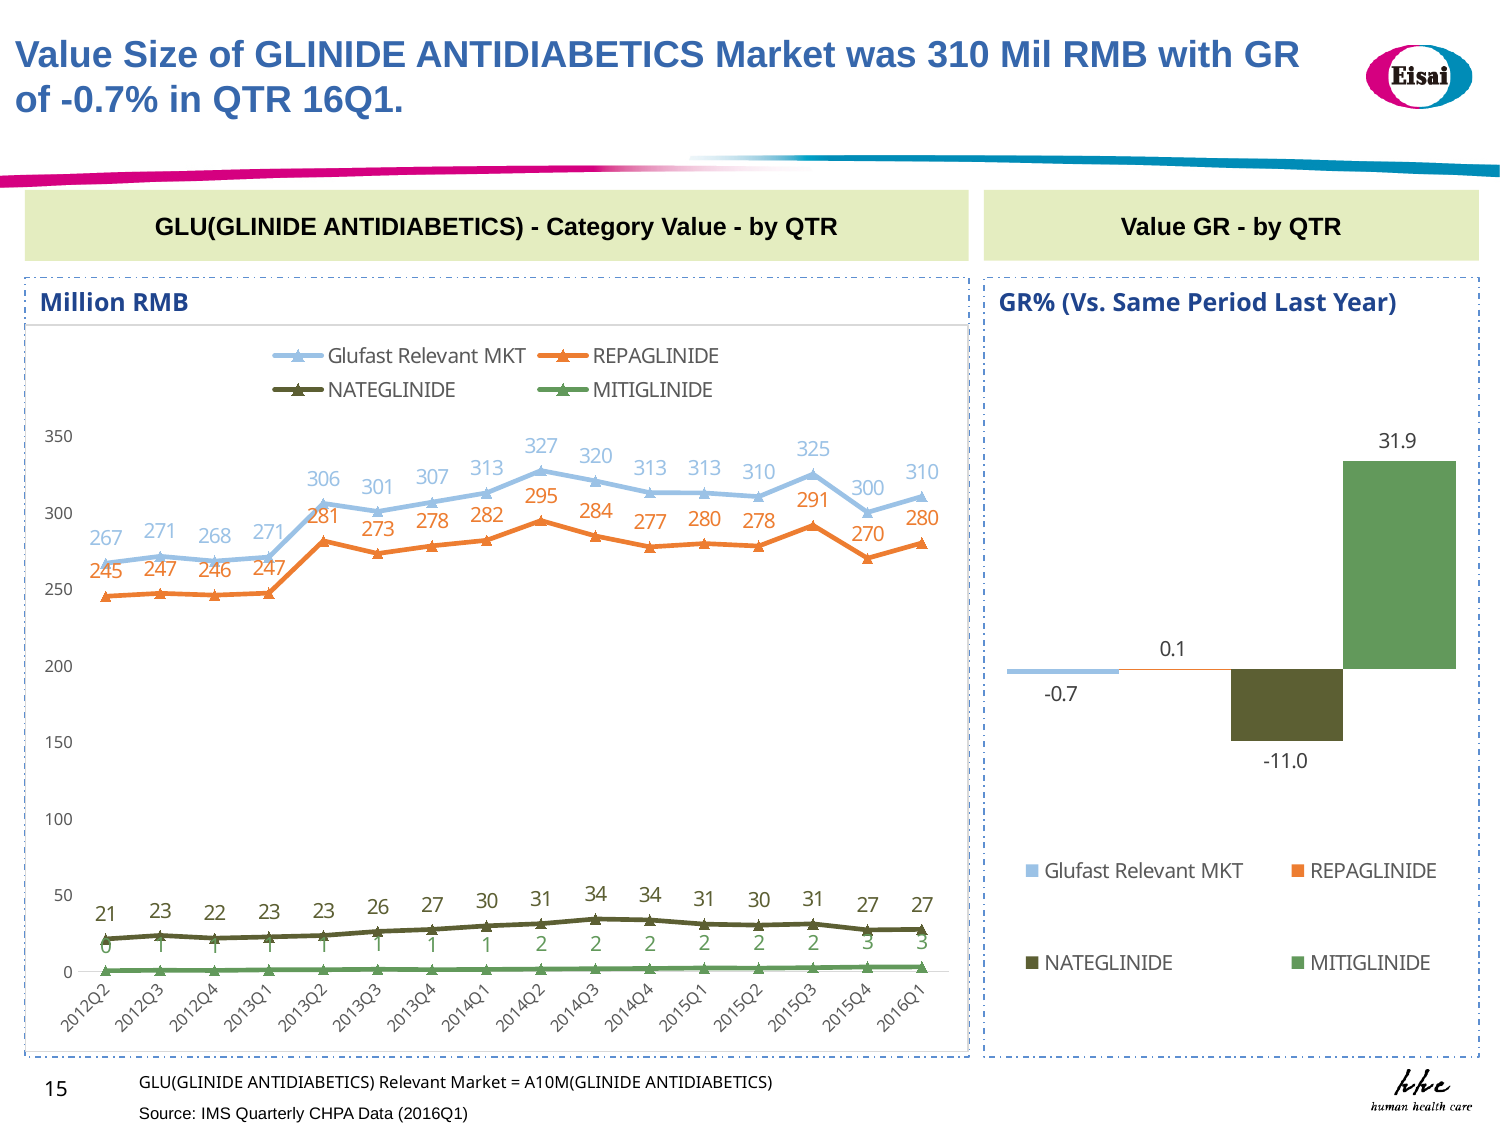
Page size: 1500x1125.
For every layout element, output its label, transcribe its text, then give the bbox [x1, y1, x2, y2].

list GLU(GLINIDE ANTIDIABETICS) Relevant Market = A10M(GLINIDE ANTIDIABETICS) [123, 1068, 1372, 1095]
text_box [24, 277, 969, 323]
picture [1424, 83, 1473, 110]
text_box GLU(GLINIDE ANTIDIABETICS) - Category Value - by QTR [24, 189, 969, 261]
picture [1366, 45, 1450, 110]
text_box Value GR - by QTR [983, 189, 1479, 261]
text_box [983, 277, 1479, 323]
slide_number 15 [29, 1069, 123, 1110]
chart [24, 323, 970, 1053]
picture [1372, 1069, 1473, 1111]
picture [0, 152, 1500, 191]
text_box Source: IMS Quarterly CHPA Data (2016Q1) [123, 1095, 1372, 1125]
picture [1436, 45, 1473, 70]
chart [983, 323, 1480, 1053]
list Value Size of GLINIDE ANTIDIABETICS Market was 310 Mil RMB with GR of -0.7% in QTR 16Q1. [0, 0, 1337, 150]
